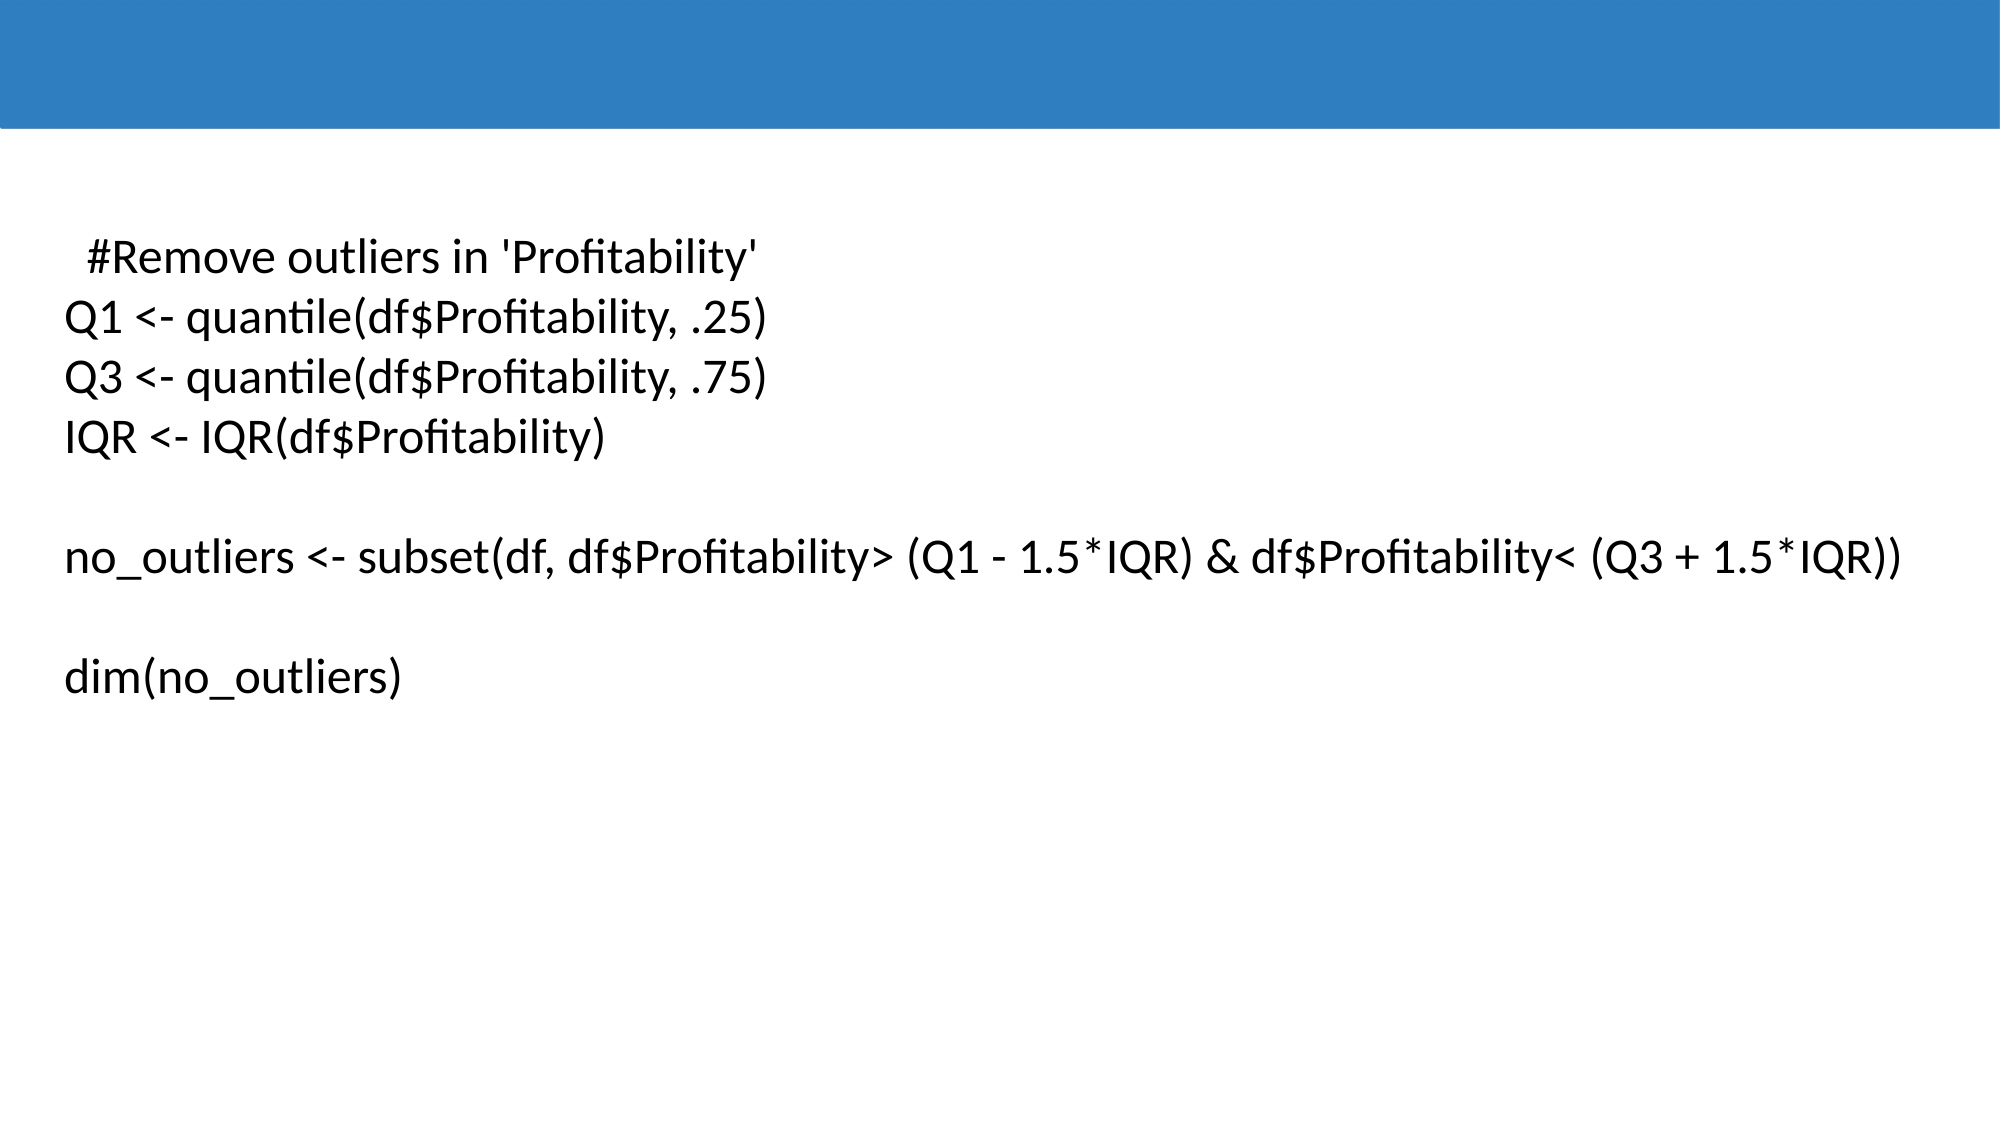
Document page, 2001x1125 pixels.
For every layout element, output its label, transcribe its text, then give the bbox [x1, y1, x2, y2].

picture [0, 0, 2000, 1125]
text_box #Remove outliers in 'Profitability' Q1 <- quantile(df$Profitability, .25) Q3 <- quantile(df$Profitability, .75) IQR <- IQR(df$Profitability) no_outliers <- subset(df, df$Profitability> (Q1 - 1.5*IQR) & df$Profitability< (Q3 + 1.5*IQR)) dim(no_outliers) [49, 156, 1939, 711]
